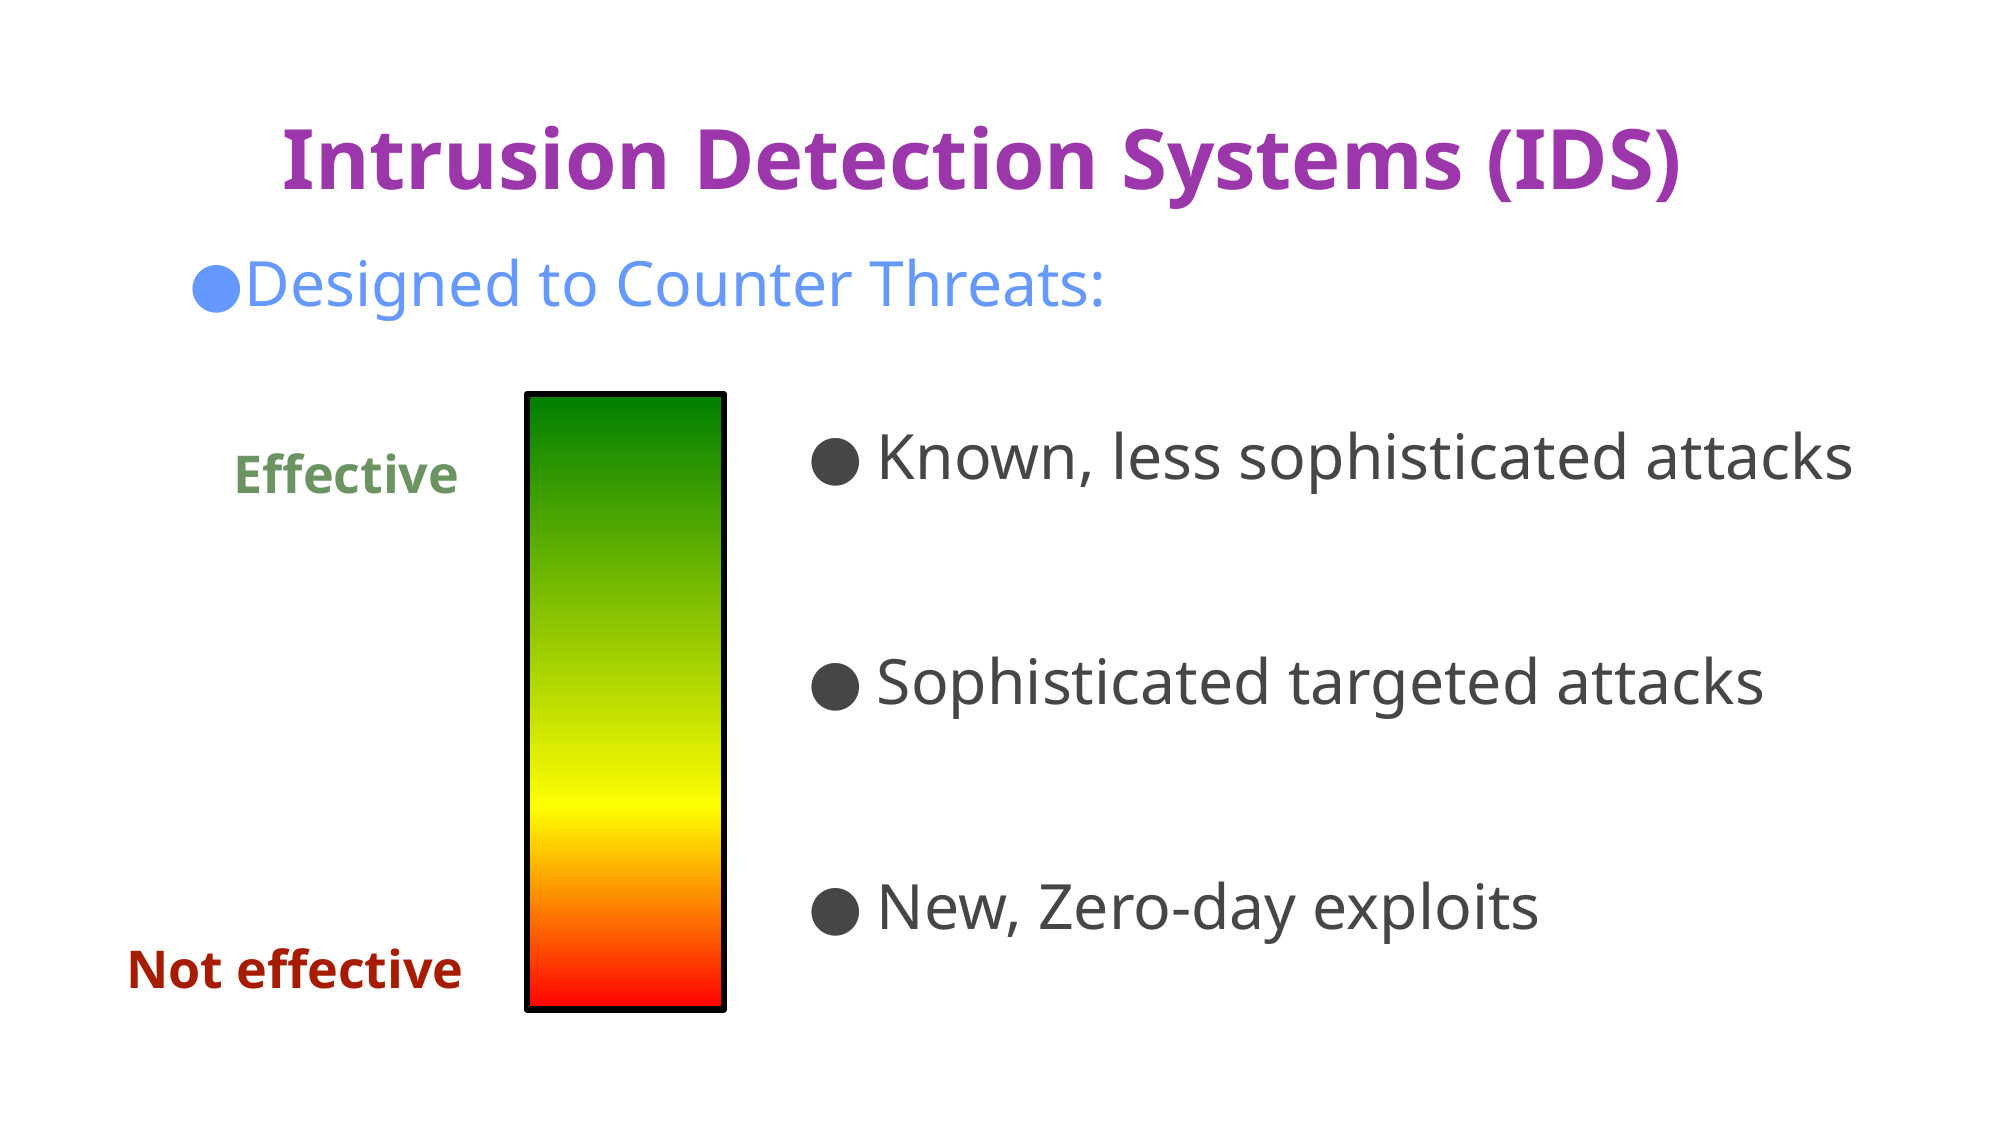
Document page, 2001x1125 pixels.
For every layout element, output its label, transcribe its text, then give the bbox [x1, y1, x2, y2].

text_box Not effective [79, 869, 541, 1035]
title Intrusion Detection Systems (IDS) [133, 37, 1834, 224]
text_box Effective [187, 348, 515, 567]
picture [526, 393, 725, 1010]
list Designed to Counter Threats: [133, 224, 1834, 1030]
text_box Known, less sophisticated attacks Sophisticated targeted attacks New, Zero-day exploits [786, 436, 2000, 1052]
